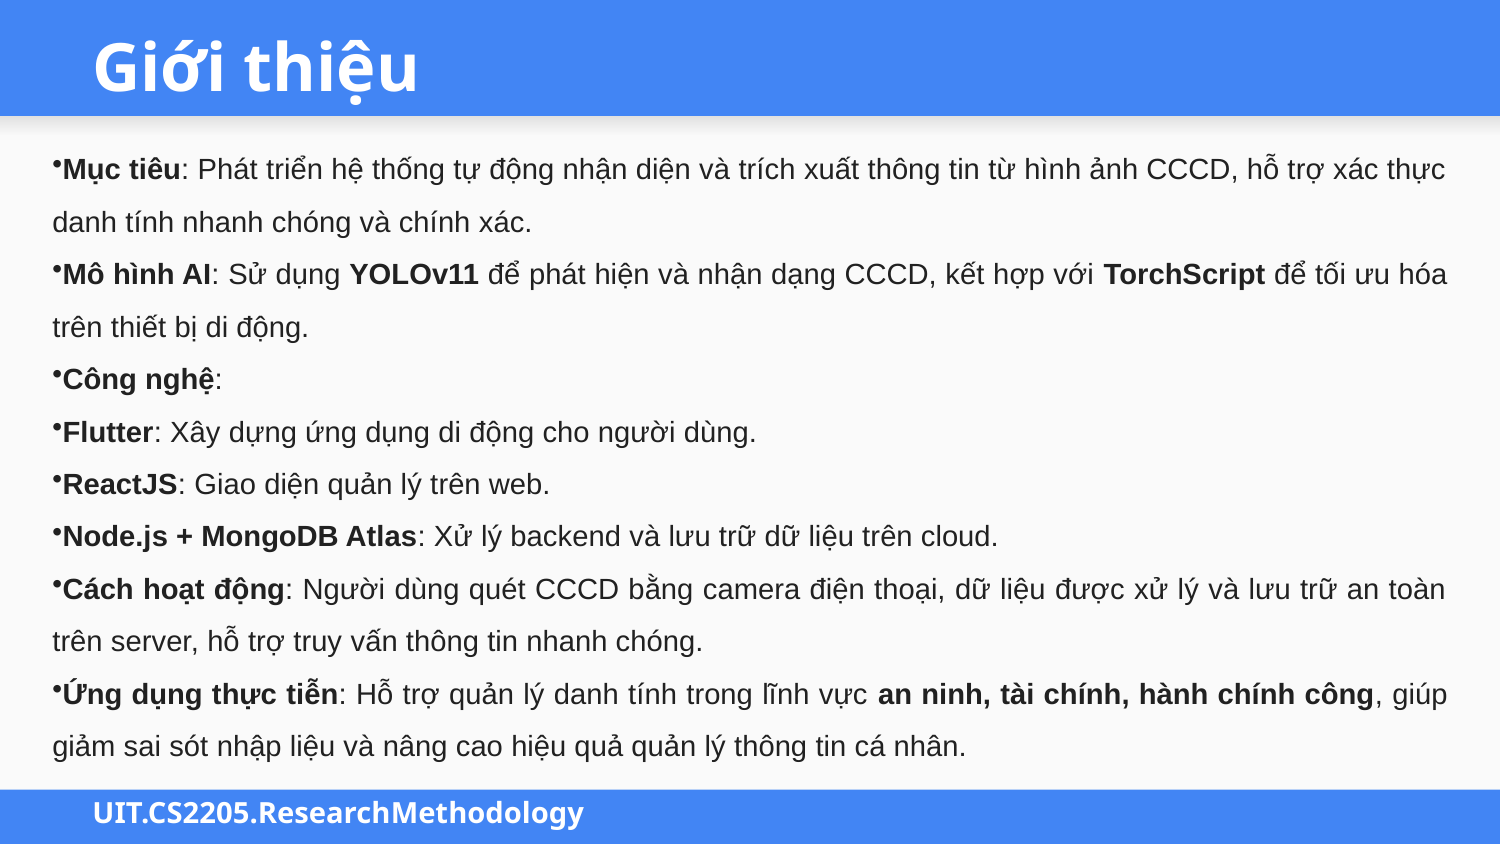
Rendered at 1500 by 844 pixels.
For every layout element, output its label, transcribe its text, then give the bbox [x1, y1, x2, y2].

text_box Mục tiêu: Phát triển hệ thống tự động nhận diện và trích xuất thông tin từ hình ảnh CCCD, hỗ trợ xác thực danh tính nhanh chóng và chính xác. Mô hình AI: Sử dụng YOLOv11 để phát hiện và nhận dạng CCCD, kết hợp với TorchScript để tối ưu hóa trên thiết bị di động. Công nghệ: Flutter: Xây dựng ứng dụng di động cho người dùng. ReactJS: Giao diện quản lý trên web. Node.js + MongoDB Atlas: Xử lý backend và lưu trữ dữ liệu trên cloud. Cách hoạt động: Người dùng quét CCCD bằng camera điện thoại, dữ liệu được xử lý và lưu trữ an toàn trên server, hỗ trợ truy vấn thông tin nhanh chóng. Ứng dụng thực tiễn: Hỗ trợ quản lý danh tính trong lĩnh vực an ninh, tài chính, hành chính công, giúp giảm sai sót nhập liệu và nâng cao hiệu quả quản lý thông tin cá nhân. [37, 125, 1463, 823]
title Giới thiệu [77, 9, 1427, 120]
